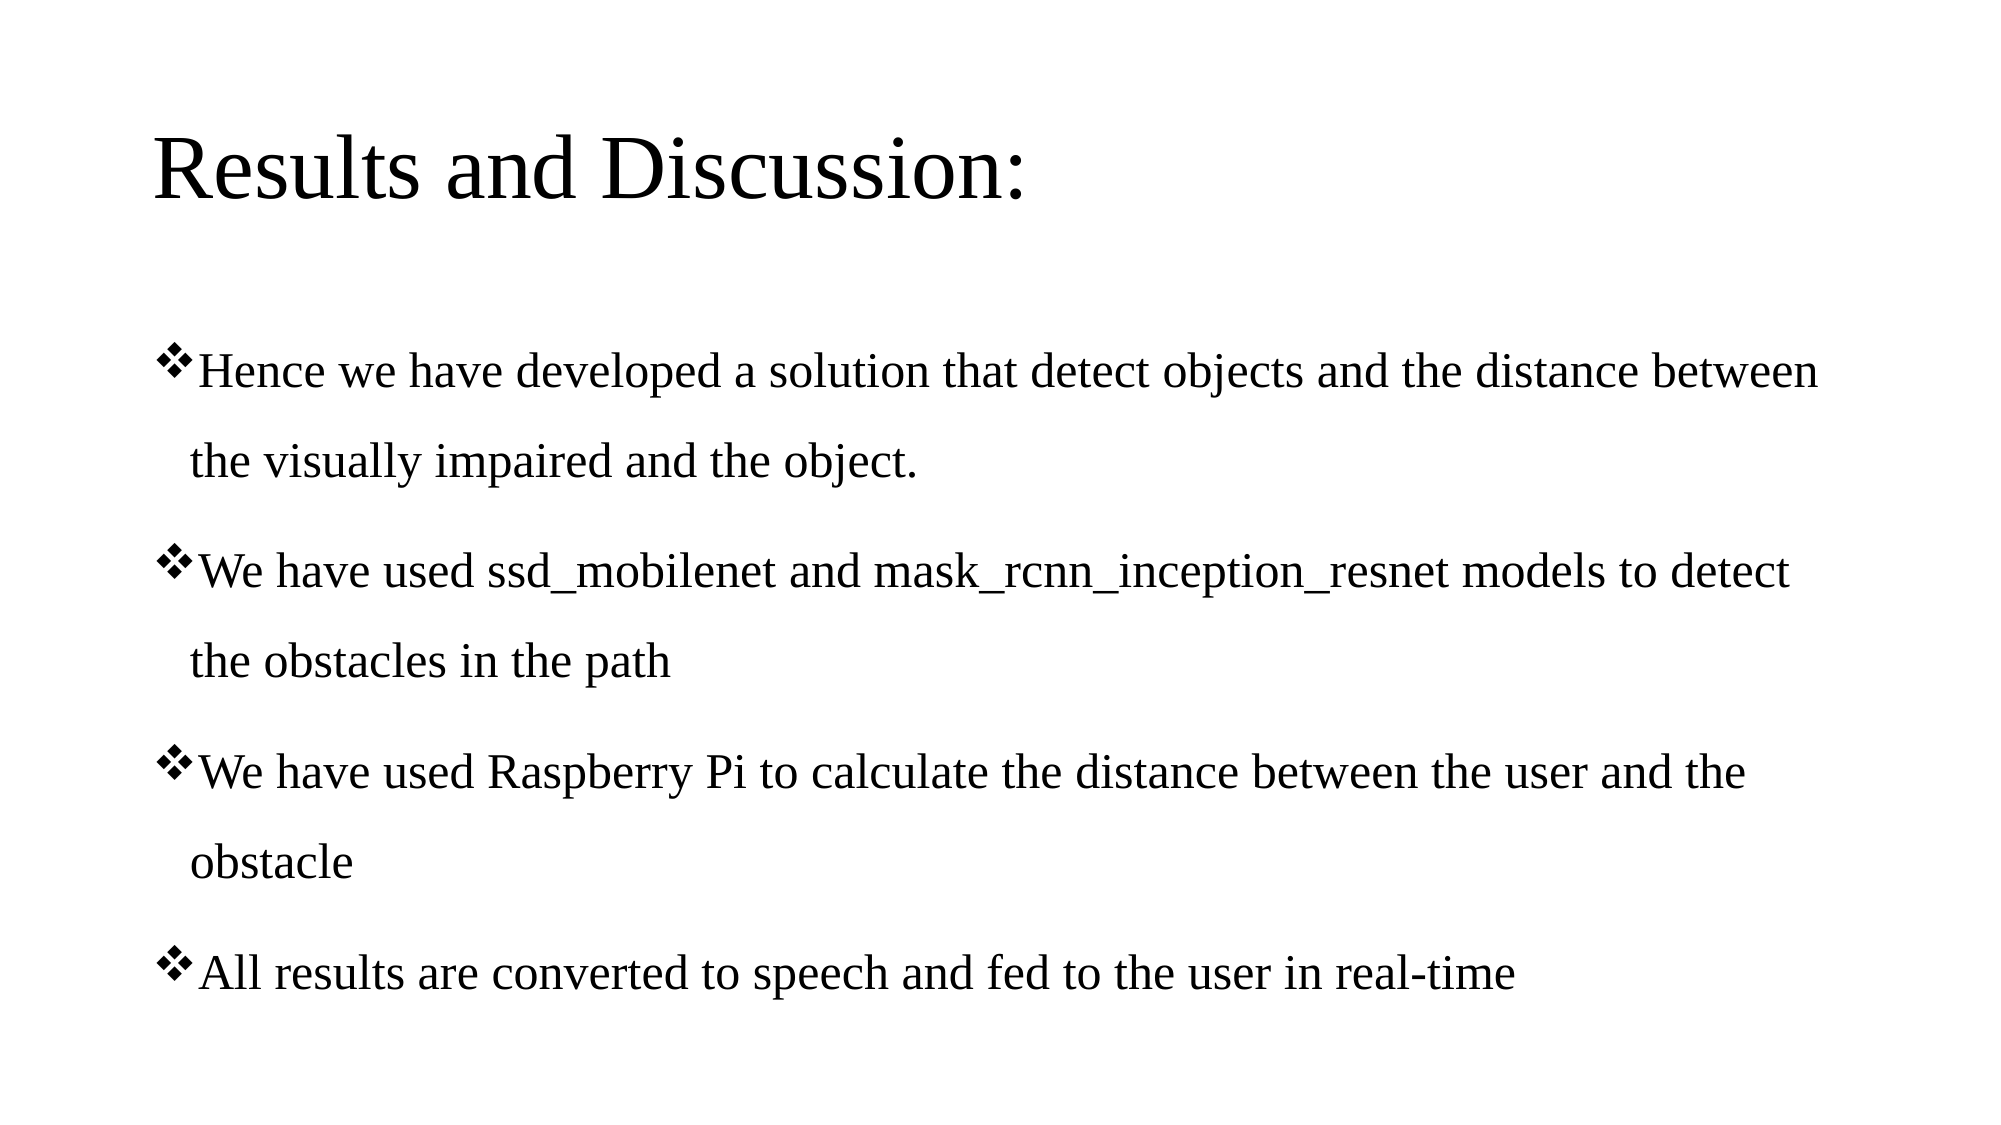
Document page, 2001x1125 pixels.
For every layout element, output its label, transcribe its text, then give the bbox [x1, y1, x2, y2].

list Hence we have developed a solution that detect objects and the distance between the visually impaired and the object. We have used ssd_mobilenet and mask_rcnn_inception_resnet models to detect the obstacles in the path We have used Raspberry Pi to calculate the distance between the user and the obstacle All results are converted to speech and fed to the user in real-time [137, 299, 1863, 1014]
title Results and Discussion: [137, 59, 1863, 278]
